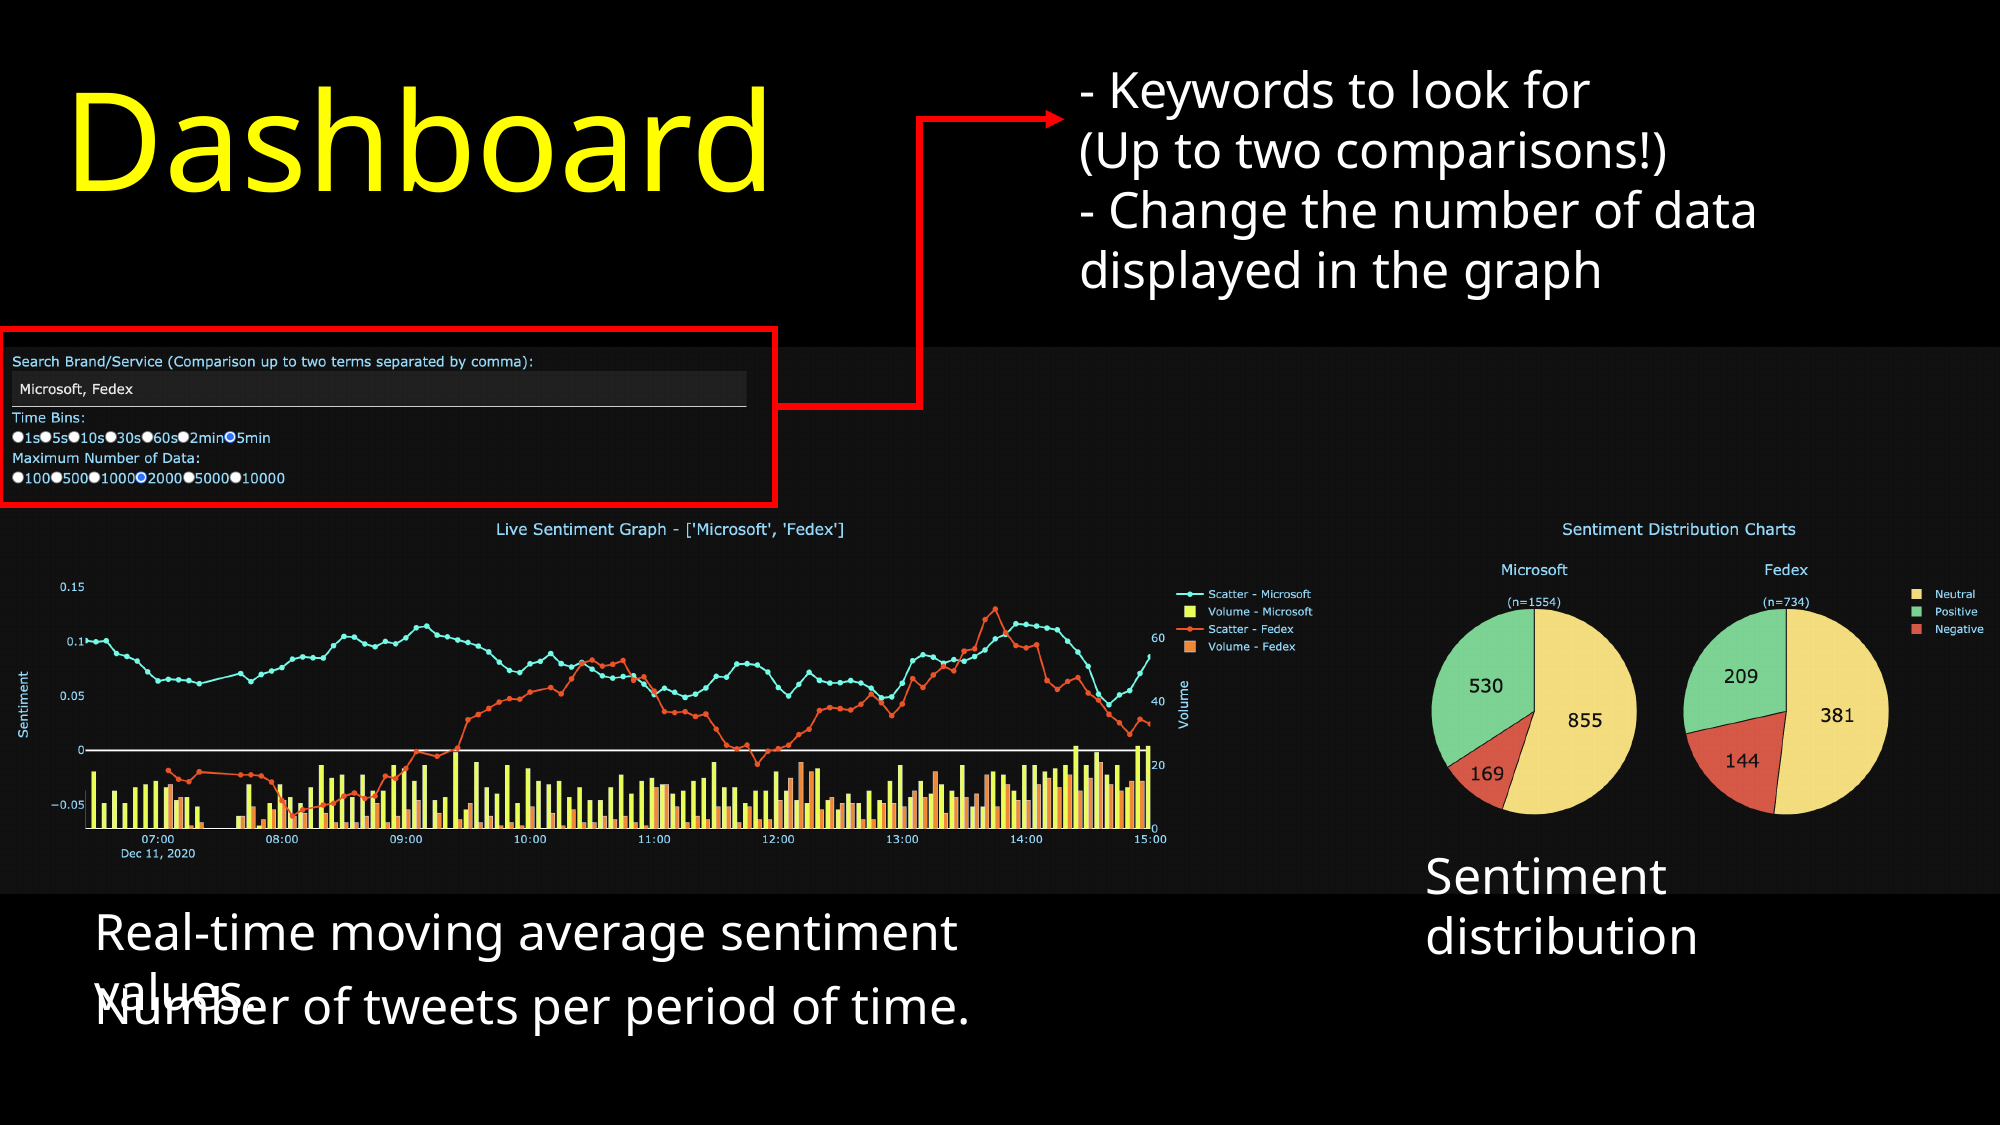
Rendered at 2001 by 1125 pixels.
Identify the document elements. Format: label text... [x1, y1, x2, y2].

picture [0, 347, 2000, 894]
text_box Real-time moving average sentiment values. [79, 894, 1108, 967]
text_box Sentiment distribution [1411, 894, 1938, 972]
text_box Number of tweets per period of time. [79, 967, 1108, 1042]
text_box [0, 328, 774, 347]
text_box - Keywords to look for (Up to two comparisons!) - Change the number of data displayed in the graph [1064, 51, 1979, 306]
title Dashboard [48, 38, 843, 256]
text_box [774, 119, 1065, 407]
